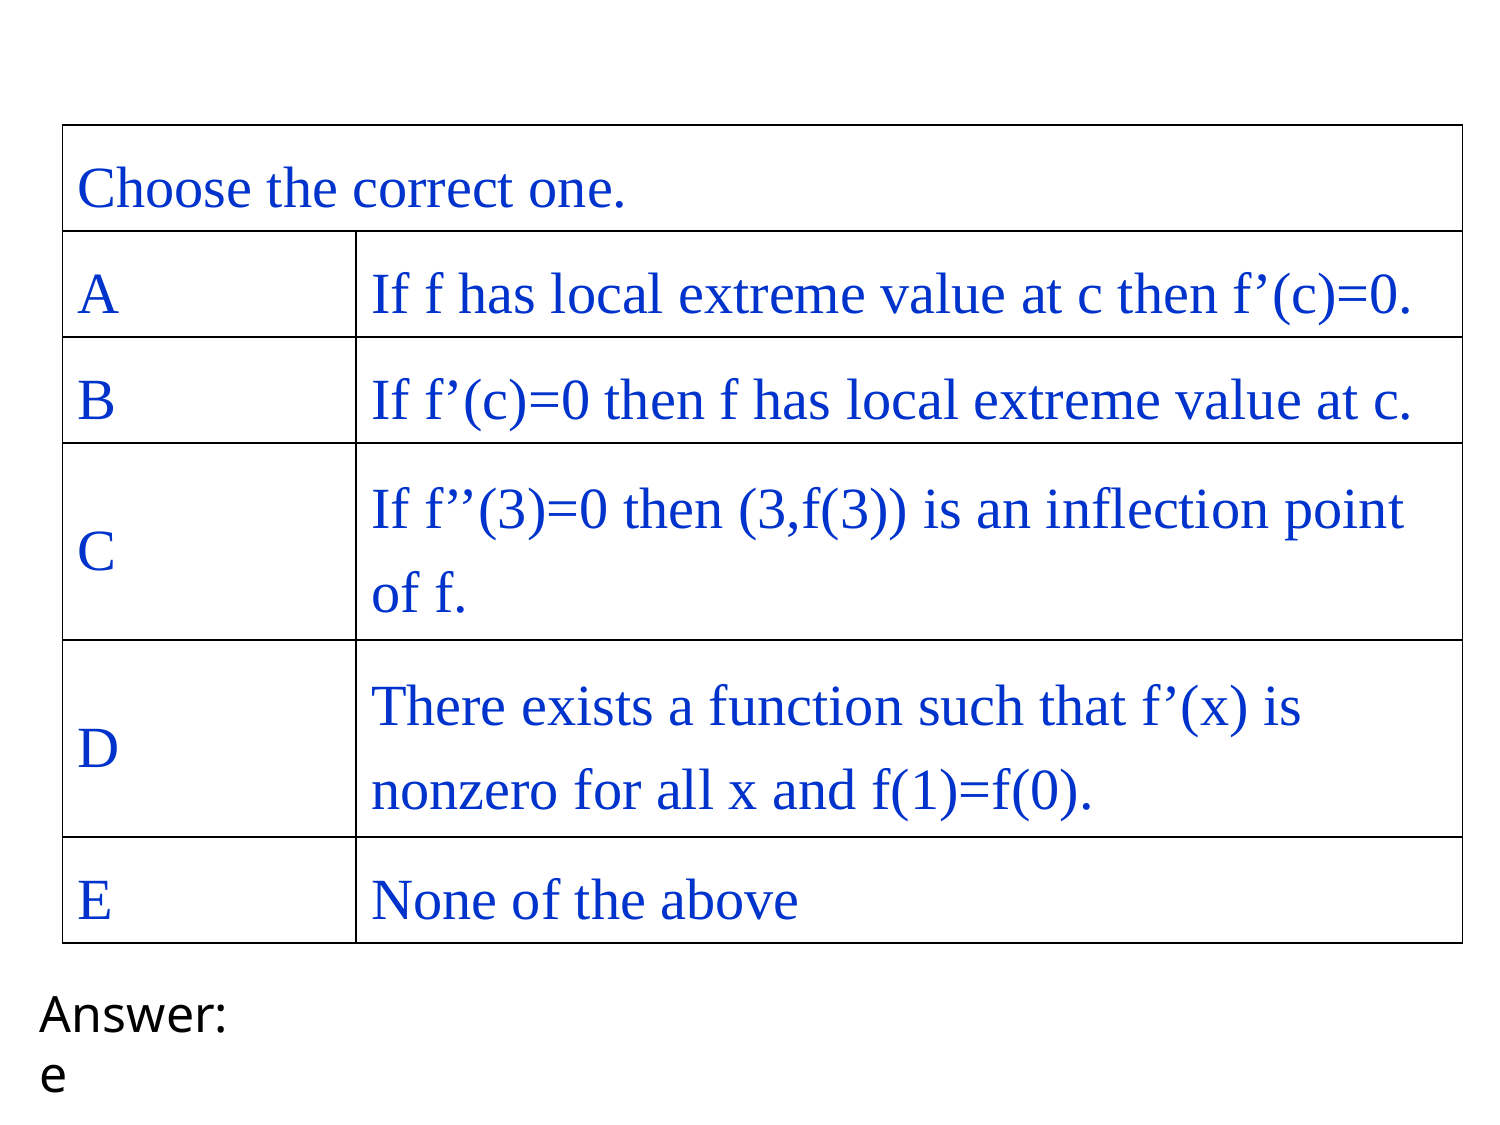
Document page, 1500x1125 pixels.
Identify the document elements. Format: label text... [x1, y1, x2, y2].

text_box Answer: e [24, 974, 281, 1110]
table_cell None of the above [357, 838, 1462, 942]
table_header Choose the correct one. [63, 126, 1462, 230]
table_cell If f’’(3)=0 then (3,f(3)) is an inflection point of f. [357, 444, 1462, 639]
table_cell C [63, 444, 355, 639]
table_cell D [63, 641, 355, 836]
table_cell There exists a function such that f’(x) is nonzero for all x and f(1)=f(0). [357, 641, 1462, 836]
table_cell E [63, 838, 355, 942]
table_cell A [63, 232, 355, 336]
table_cell If f has local extreme value at c then f’(c)=0. [357, 232, 1462, 336]
table_cell B [63, 338, 355, 442]
table_cell If f’(c)=0 then f has local extreme value at c. [357, 338, 1462, 442]
